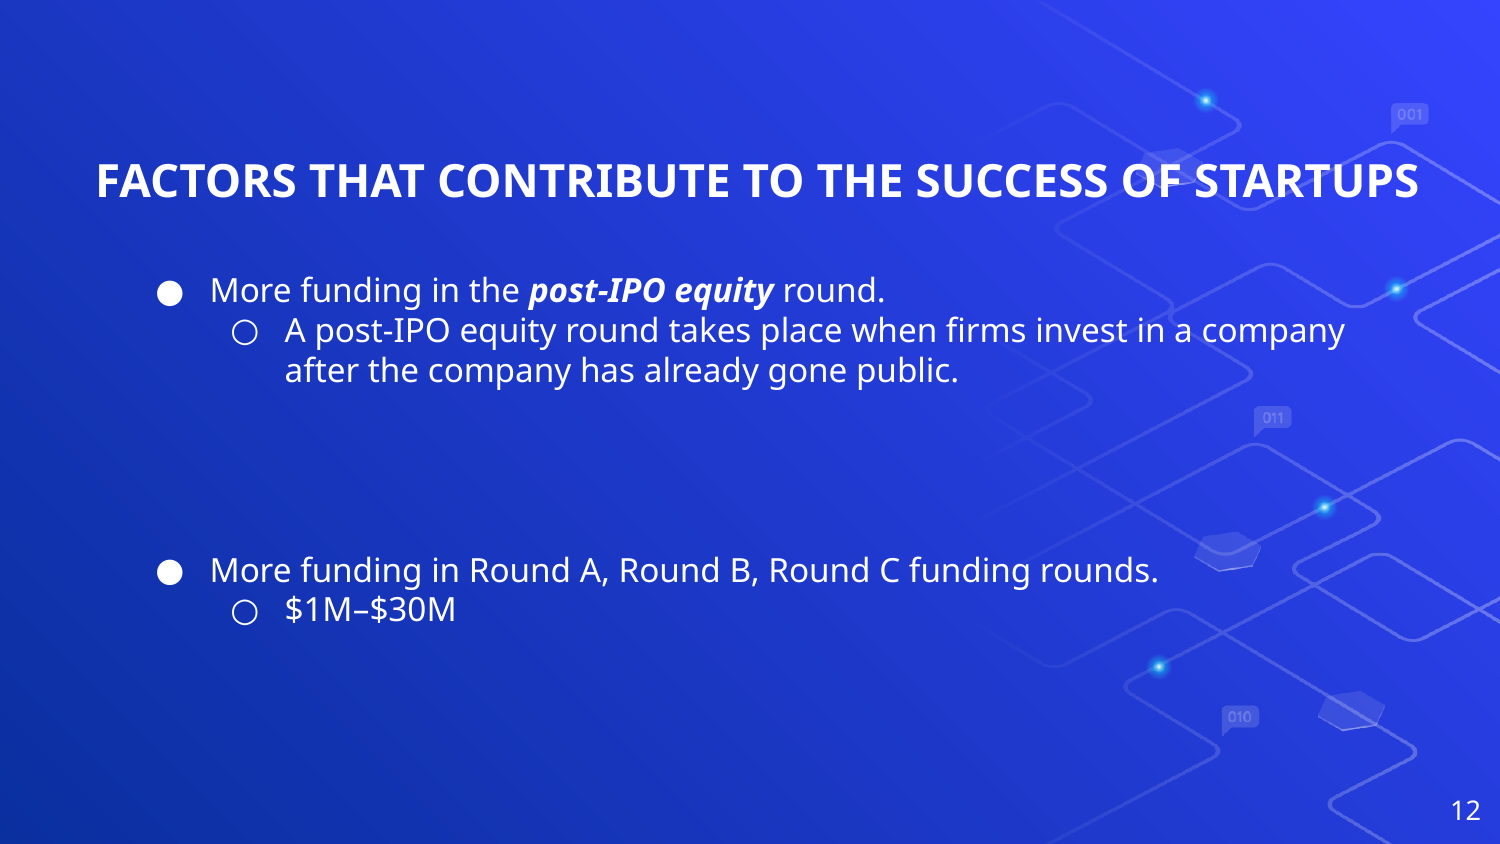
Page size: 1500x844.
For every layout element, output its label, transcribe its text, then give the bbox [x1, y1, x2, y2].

text_box More funding in the post-IPO equity round. A post-IPO equity round takes place when firms invest in a company after the company has already gone public. More funding in Round A, Round B, Round C funding rounds. $1M–$30M [119, 287, 1371, 748]
picture [0, 0, 1500, 844]
title FACTORS THAT CONTRIBUTE TO THE SUCCESS OF STARTUPS [95, 146, 1463, 287]
slide_number 12 [1391, 779, 1482, 844]
